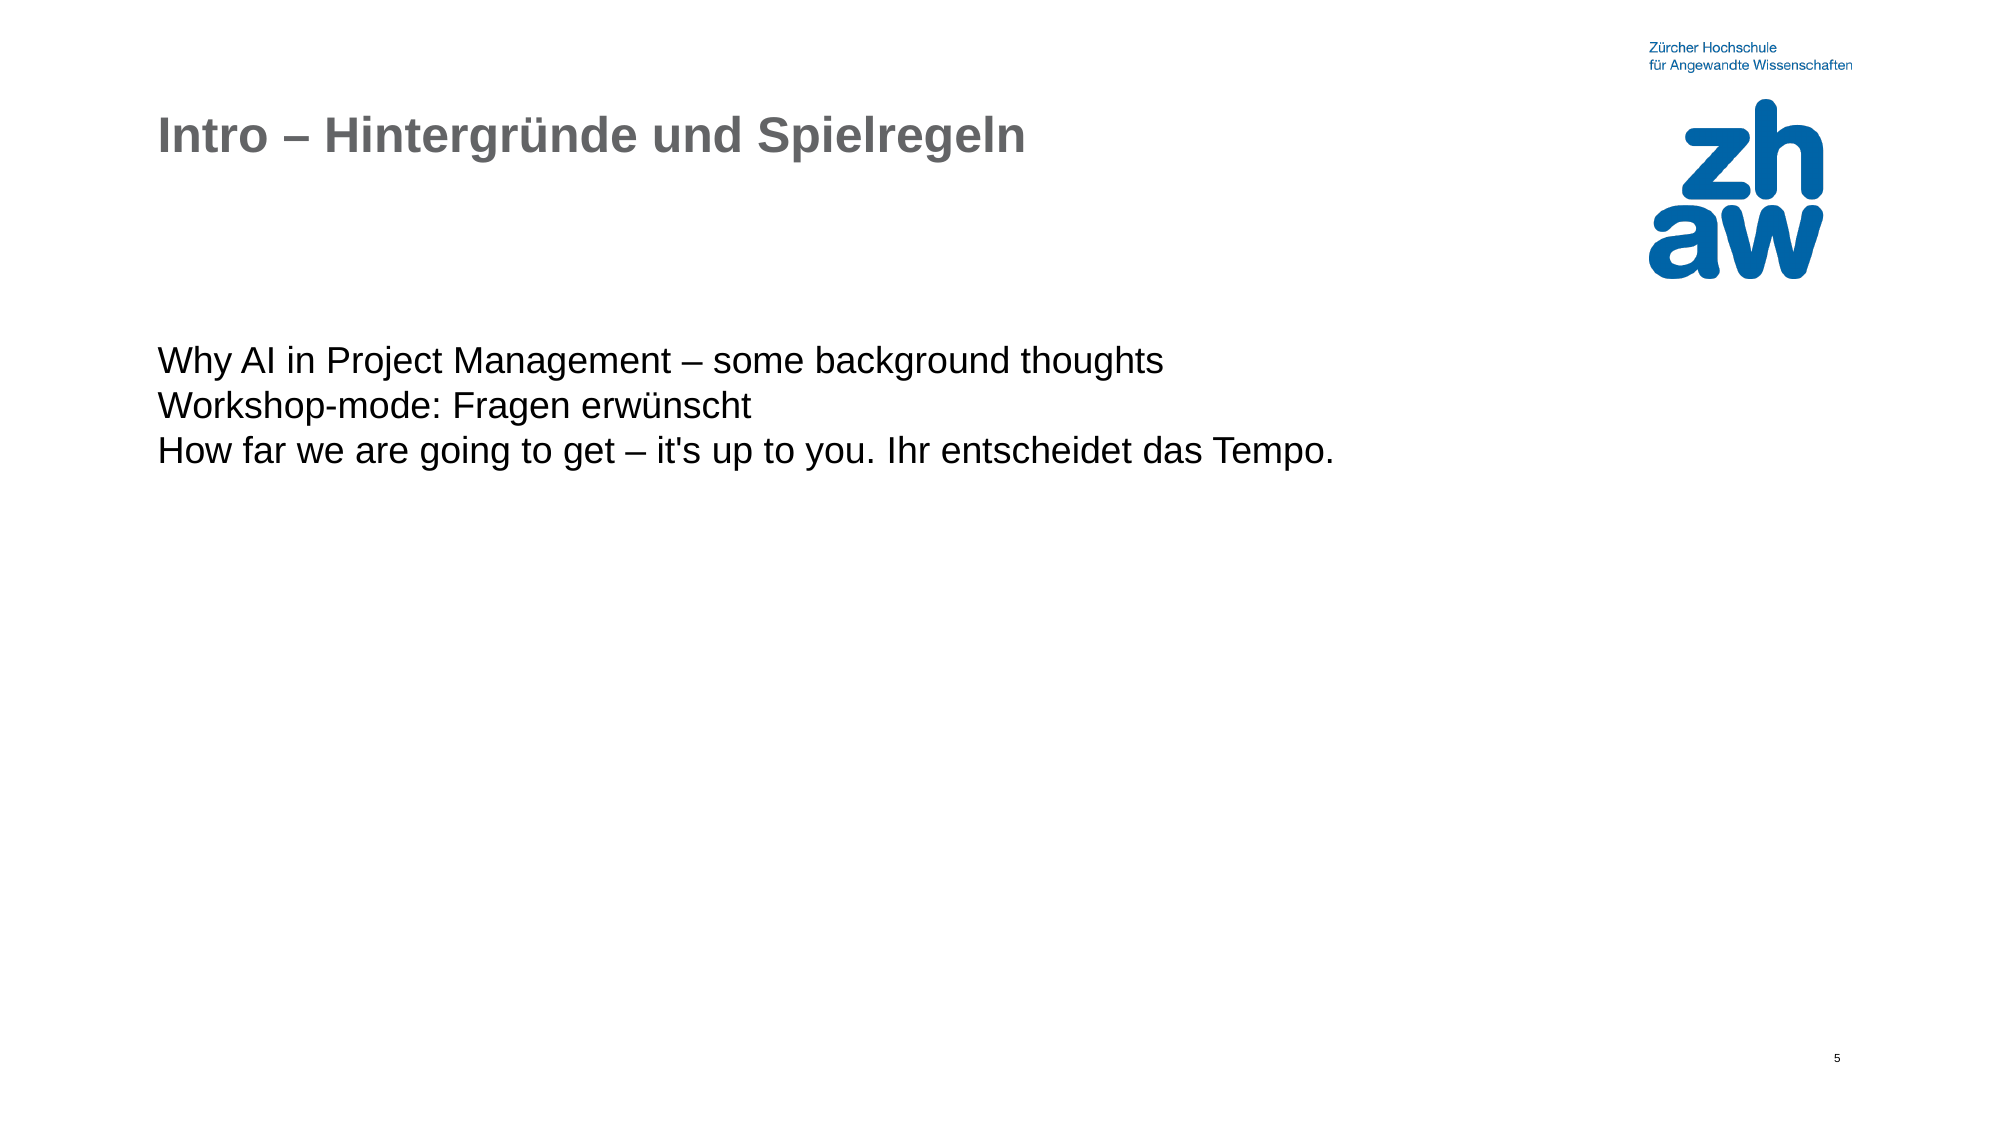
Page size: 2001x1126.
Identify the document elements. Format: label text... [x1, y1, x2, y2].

title Intro – Hintergründe und Spielregeln [157, 101, 1591, 275]
picture [1649, 42, 1852, 279]
slide_number 5 [1704, 1051, 1841, 1082]
list [157, 421, 1844, 1000]
subtitle Why AI in Project Management – some background thoughts Workshop-mode: Fragen erwünscht How far we are going to get – it's up to you. Ihr entscheidet das Tempo. [157, 335, 1841, 395]
